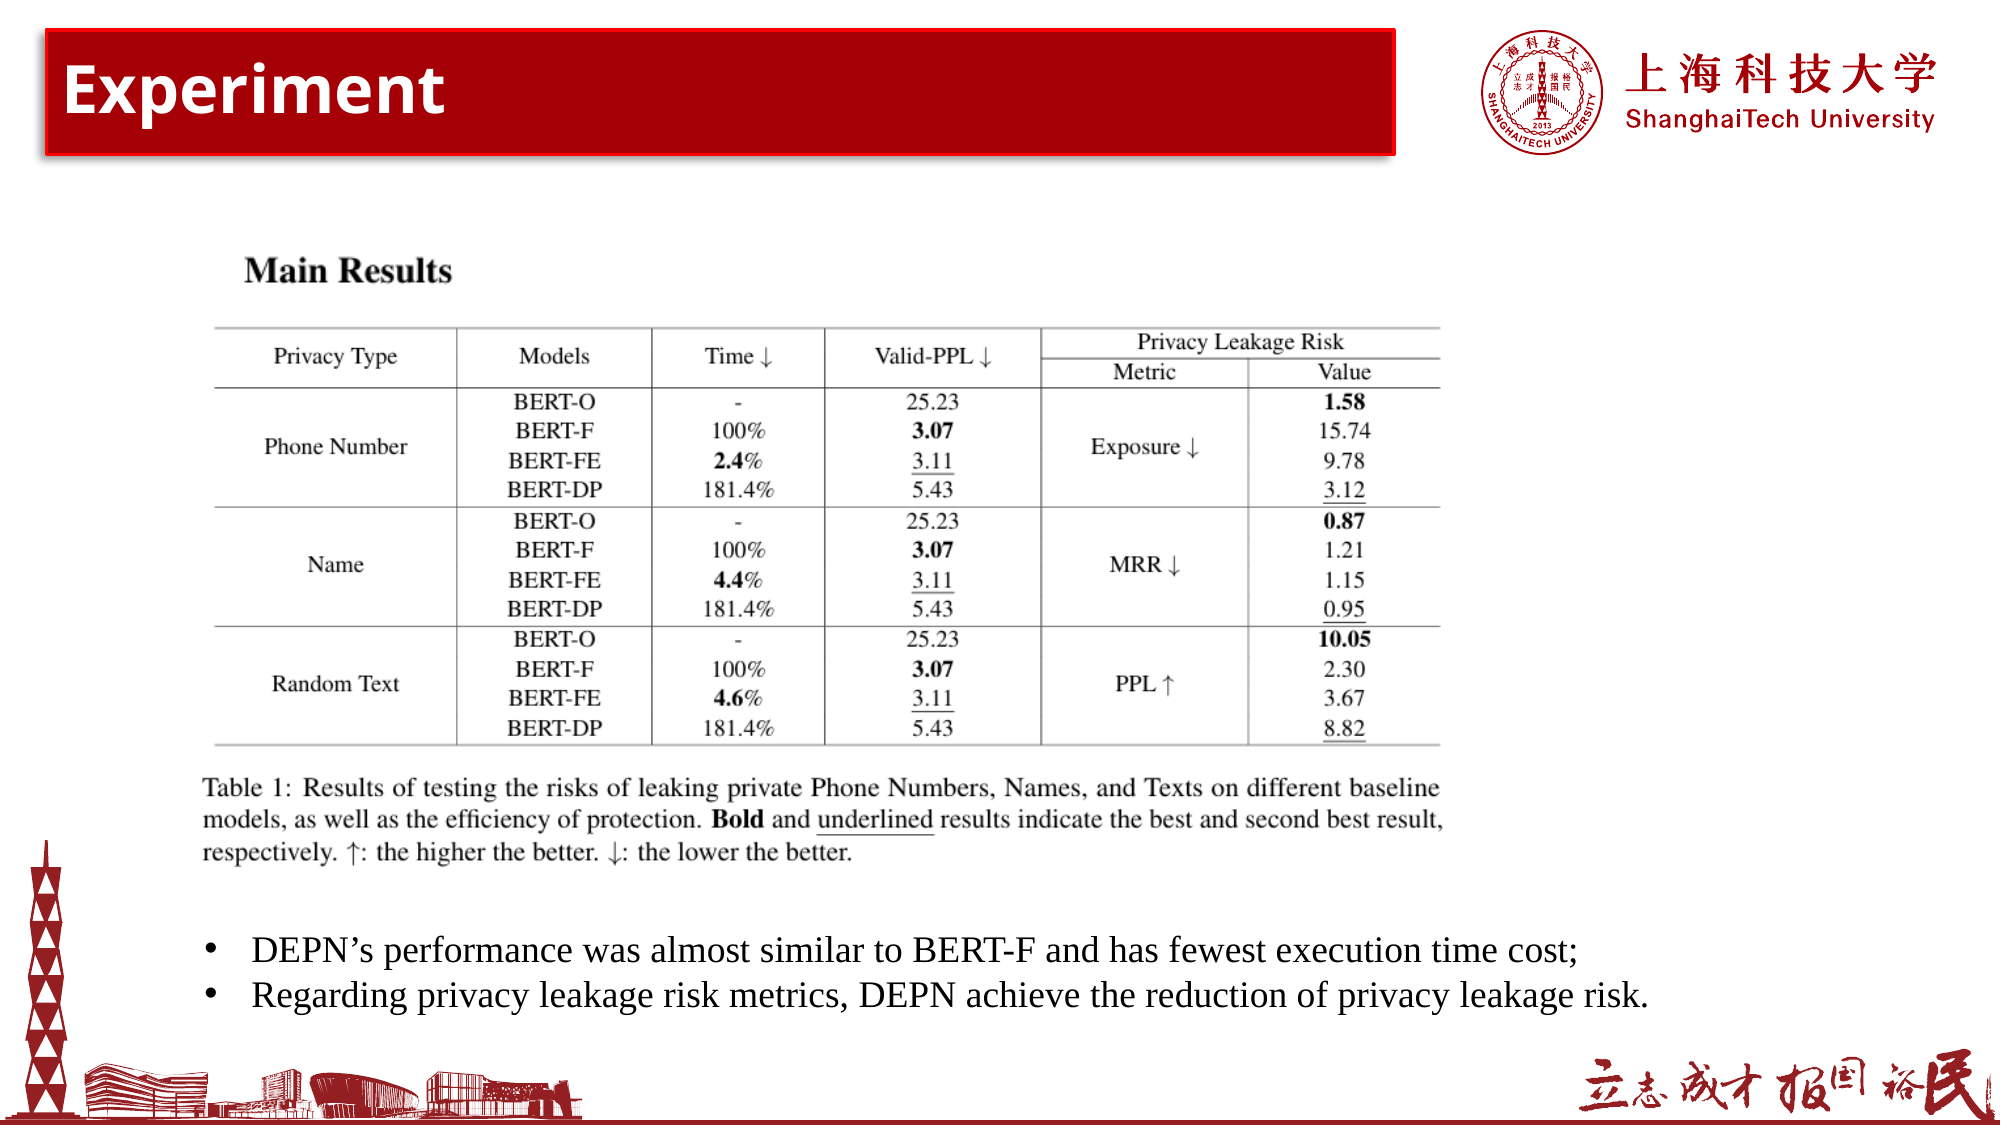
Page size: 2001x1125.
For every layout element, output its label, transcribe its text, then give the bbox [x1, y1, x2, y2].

picture [180, 310, 1479, 892]
picture [230, 244, 469, 300]
title Experiment [45, 28, 1396, 156]
text_box DEPN’s performance was almost similar to BERT-F and has fewest execution time cost; Regarding privacy leakage risk metrics, DEPN achieve the reduction of privacy leakage risk. [189, 917, 1943, 1022]
